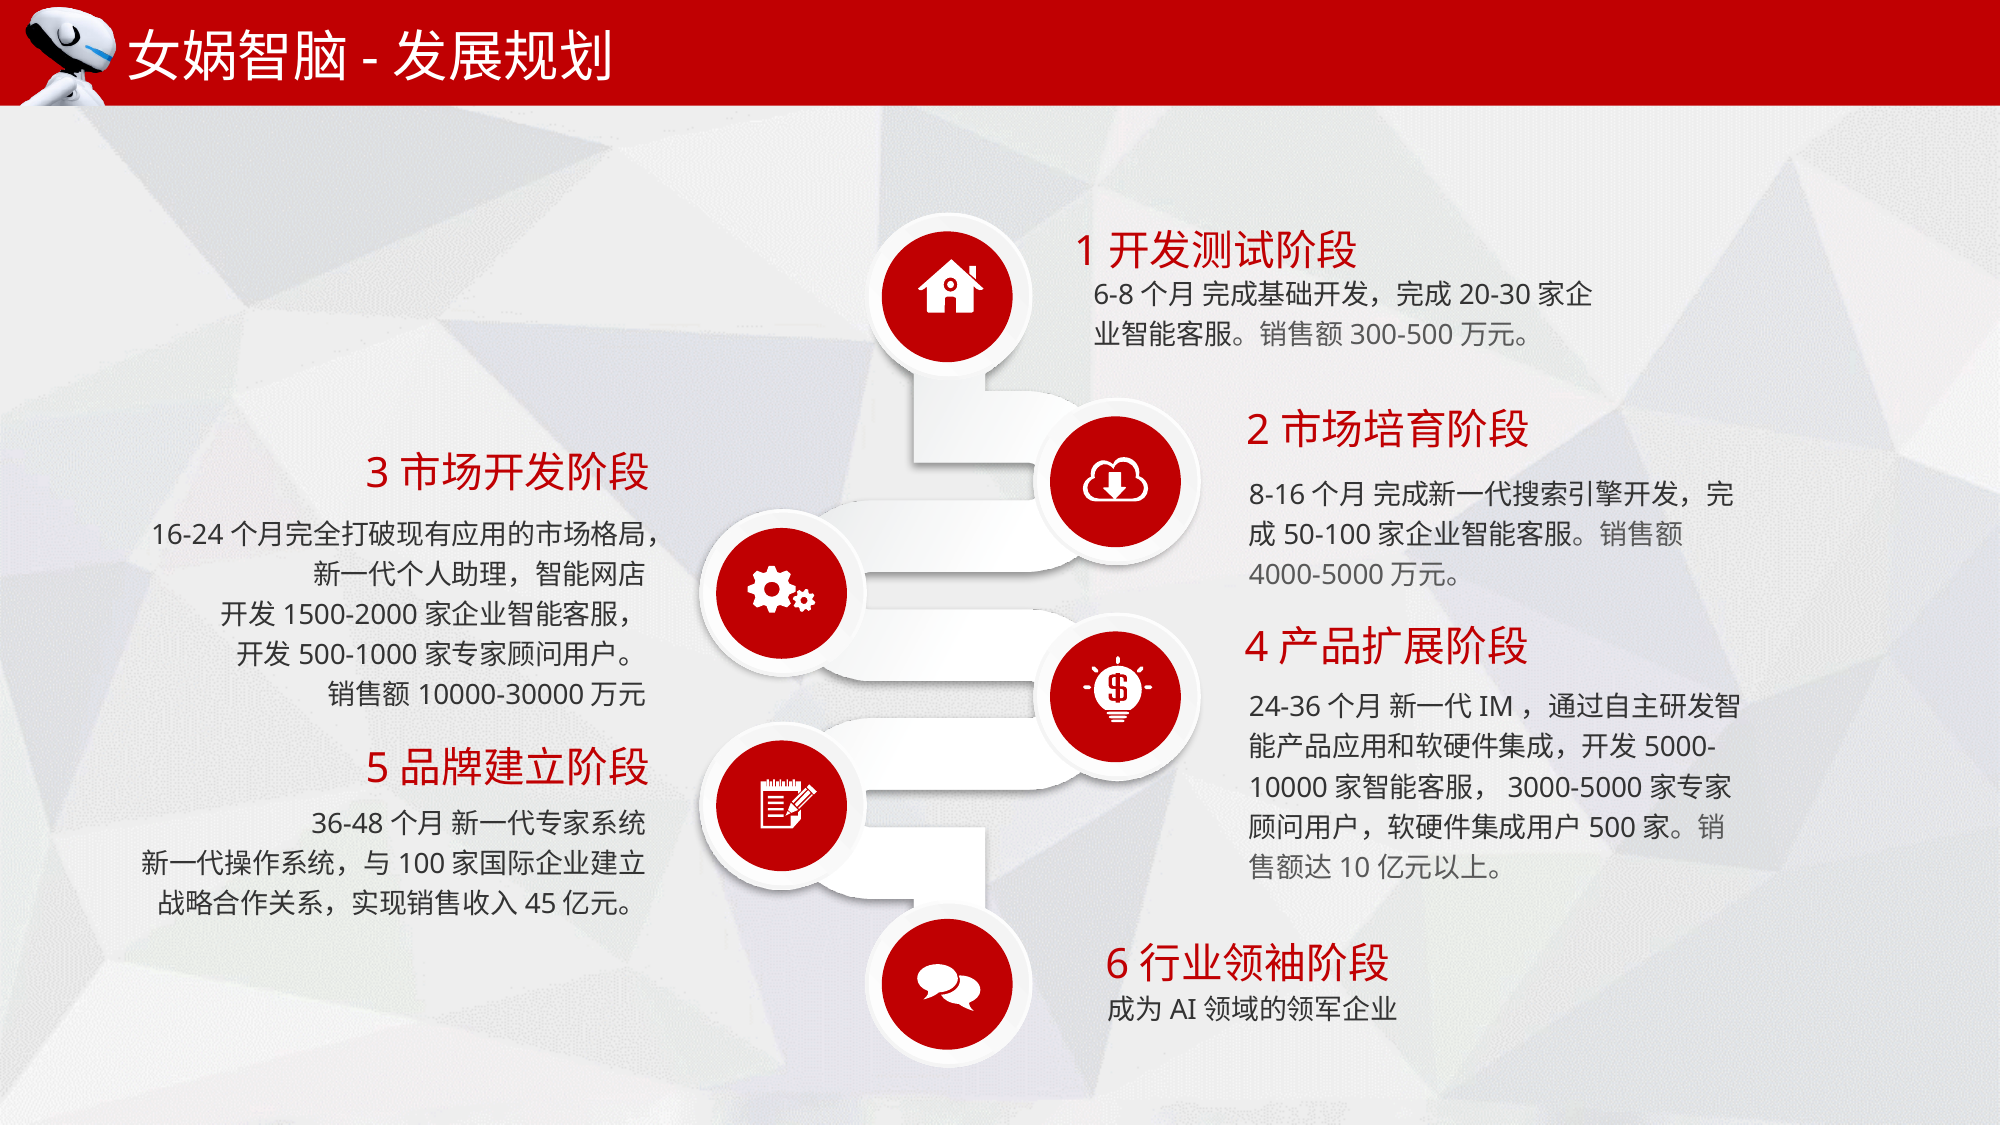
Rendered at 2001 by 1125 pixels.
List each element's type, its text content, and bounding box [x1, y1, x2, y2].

text_box 6-8个月 完成基础开发，完成20-30家企业智能客服。销售额300-500万元。 [1273, 262, 1613, 358]
text_box 4产品扩展阶段 [1273, 612, 1545, 678]
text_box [864, 899, 1033, 1068]
text_box 5品牌建立阶段 [350, 733, 625, 791]
text_box 8-16个月 完成新一代搜索引擎开发，完成50-100家企业智能客服。销售额4000-5000万元。 [1273, 462, 1768, 598]
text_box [917, 258, 984, 313]
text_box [1082, 655, 1153, 723]
text_box 3市场开发阶段 [350, 438, 625, 502]
text_box 成为AI领域的领军企业 [1273, 977, 1627, 1032]
text_box 2市场培育阶段 [1273, 395, 1546, 461]
text_box 24-36个月 新一代IM，通过自主研发智能产品应用和软硬件集成，开发5000-10000家智能客服，3000-5000家专家顾问用户，软硬件集成用户500家。销售额达10亿元以上。 [1273, 675, 1768, 890]
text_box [760, 779, 817, 829]
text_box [747, 565, 816, 613]
text_box 16-24个月完全打破现有应用的市场格局，新一代个人助理，智能网店 开发1500-2000家企业智能客服， 开发500-1000家专家顾问用户。 销售额10000-30000万元 [112, 502, 625, 758]
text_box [699, 508, 868, 677]
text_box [1033, 397, 1202, 566]
text_box [133, 0, 2000, 108]
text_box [917, 963, 981, 1012]
text_box 36-48个月 新一代专家系统 新一代操作系统，与100家国际企业建立战略合作关系，实现销售收入45亿元。 [101, 791, 625, 926]
text_box 女娲智脑-发展规划 [139, 13, 890, 96]
picture [0, 108, 2000, 1125]
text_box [1033, 612, 1202, 781]
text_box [699, 721, 868, 890]
picture [0, 2, 134, 106]
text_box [864, 212, 1033, 381]
text_box 6行业领袖阶段 [1273, 929, 1405, 977]
text_box 1开发测试阶段 [1273, 216, 1374, 262]
